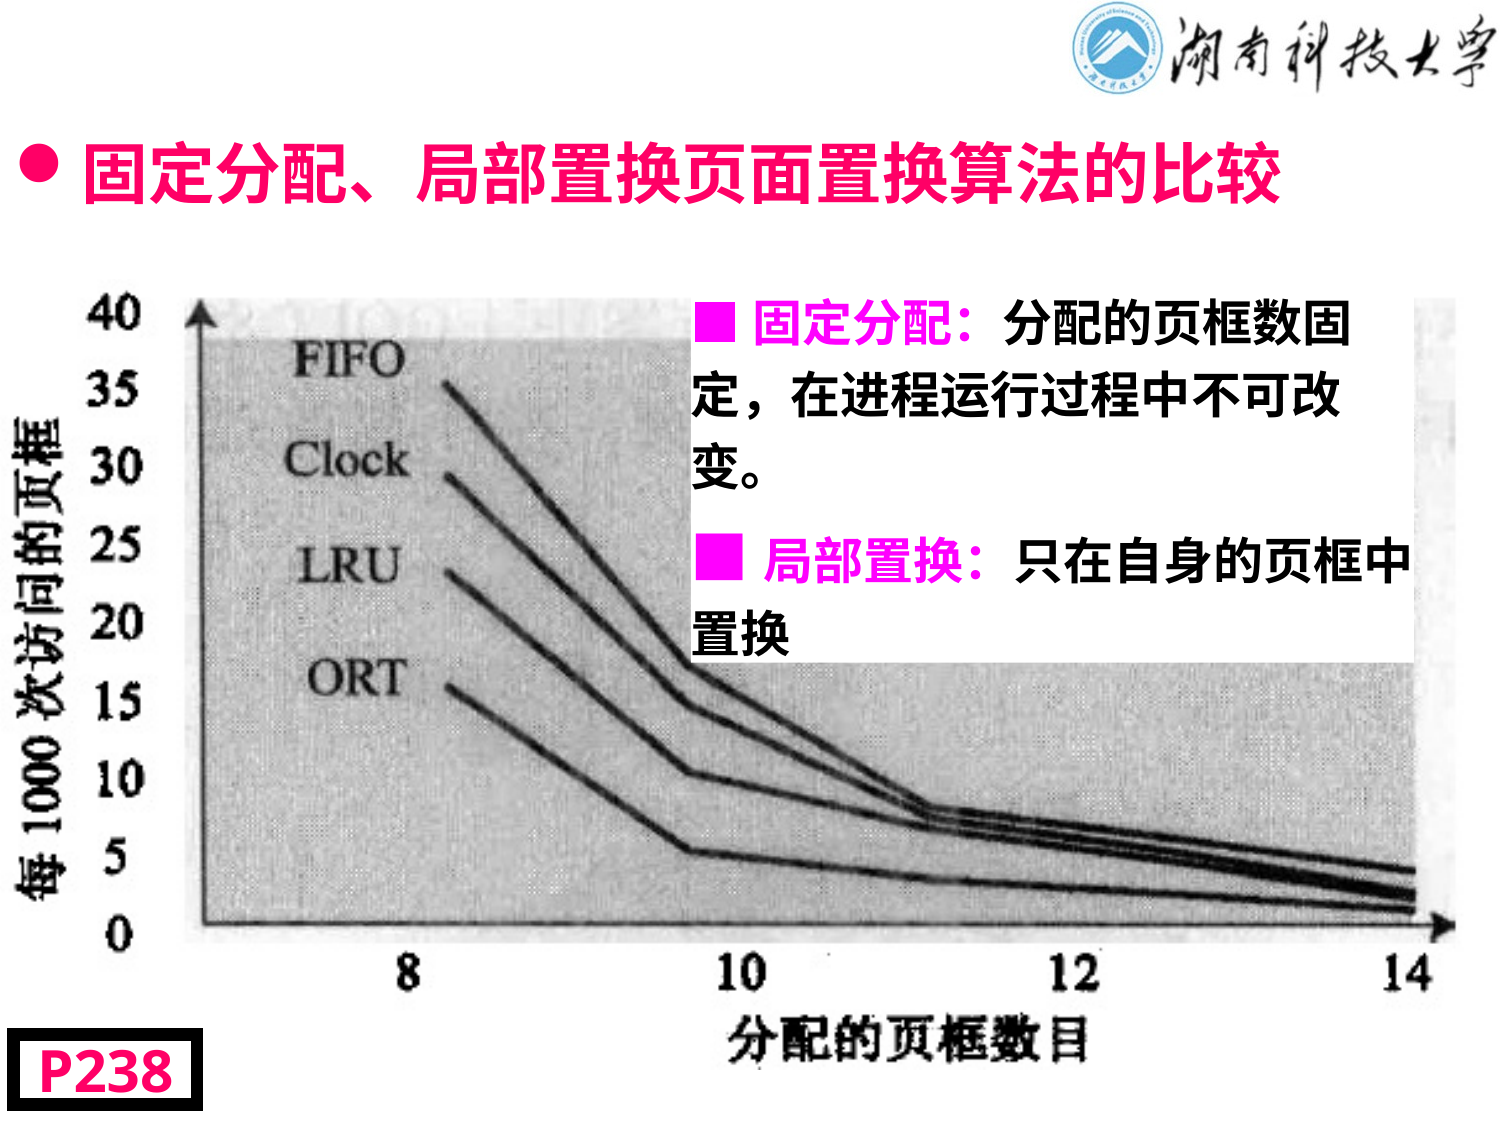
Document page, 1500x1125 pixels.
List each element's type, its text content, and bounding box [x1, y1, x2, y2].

picture [1069, 0, 1500, 97]
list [0, 279, 1471, 1070]
text_box P238 [13, 1070, 198, 1105]
title 固定分配、局部置换页面置换算法的比较 [0, 125, 1351, 218]
